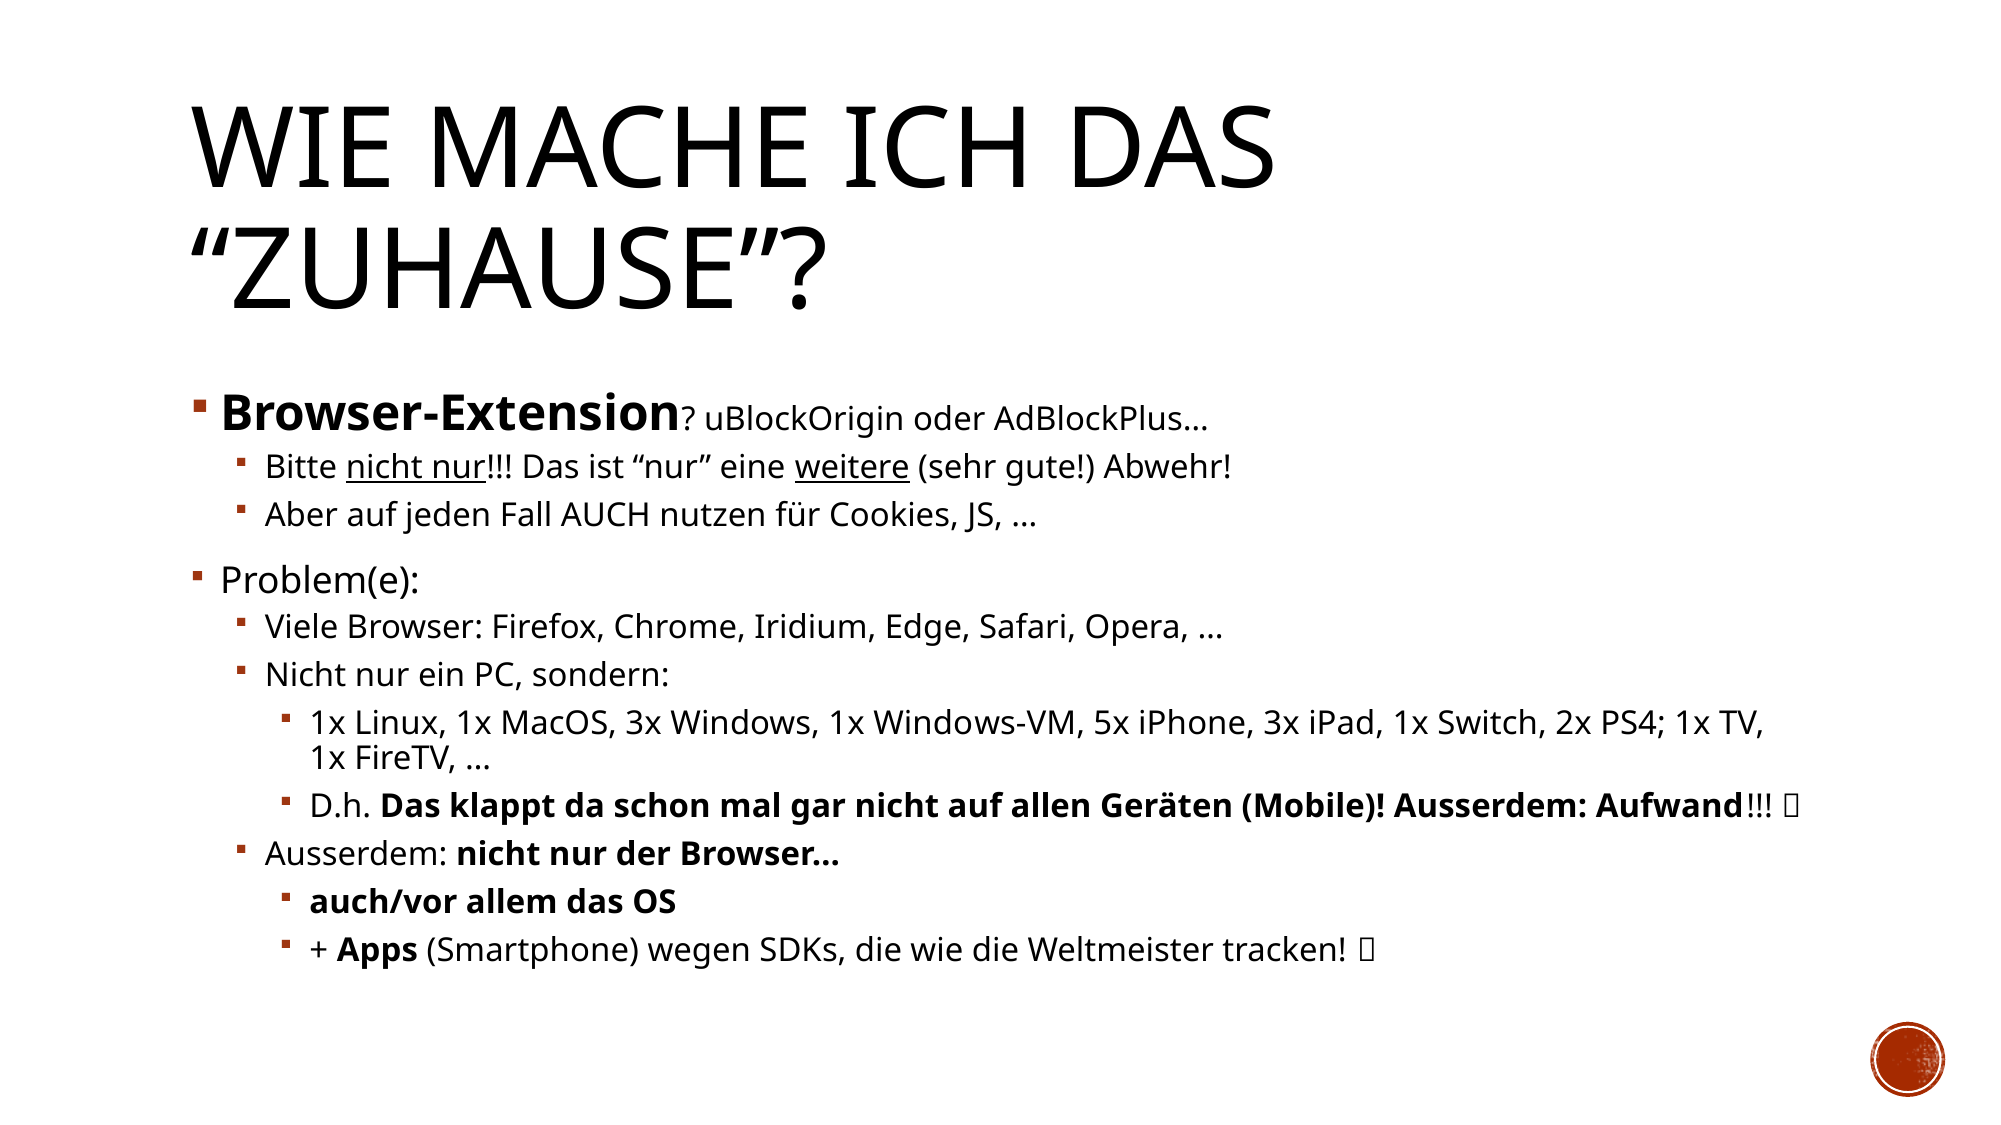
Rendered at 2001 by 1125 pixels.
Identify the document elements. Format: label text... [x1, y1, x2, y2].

list Browser-Extension? uBlockOrigin oder AdBlockPlus… Bitte nicht nur!!! Das ist “nur” eine weitere (sehr gute!) Abwehr! Aber auf jeden Fall AUCH nutzen für Cookies, JS, … Problem(e): Viele Browser: Firefox, Chrome, Iridium, Edge, Safari, Opera, … Nicht nur ein PC, sondern: 1x Linux, 1x MacOS, 3x Windows, 1x Windows-VM, 5x iPhone, 3x iPad, 1x Switch, 2x PS4; 1x TV, 1x FireTV, … D.h. Das klappt da schon mal gar nicht auf allen Geräten (Mobile)! Ausserdem: Aufwand!!!  Ausserdem: nicht nur der Browser… auch/vor allem das OS + Apps (Smartphone) wegen SDKs, die wie die Weltmeister tracken!  [175, 380, 1826, 1013]
title Wie mache ich das “zuhause”? [175, 79, 1826, 344]
